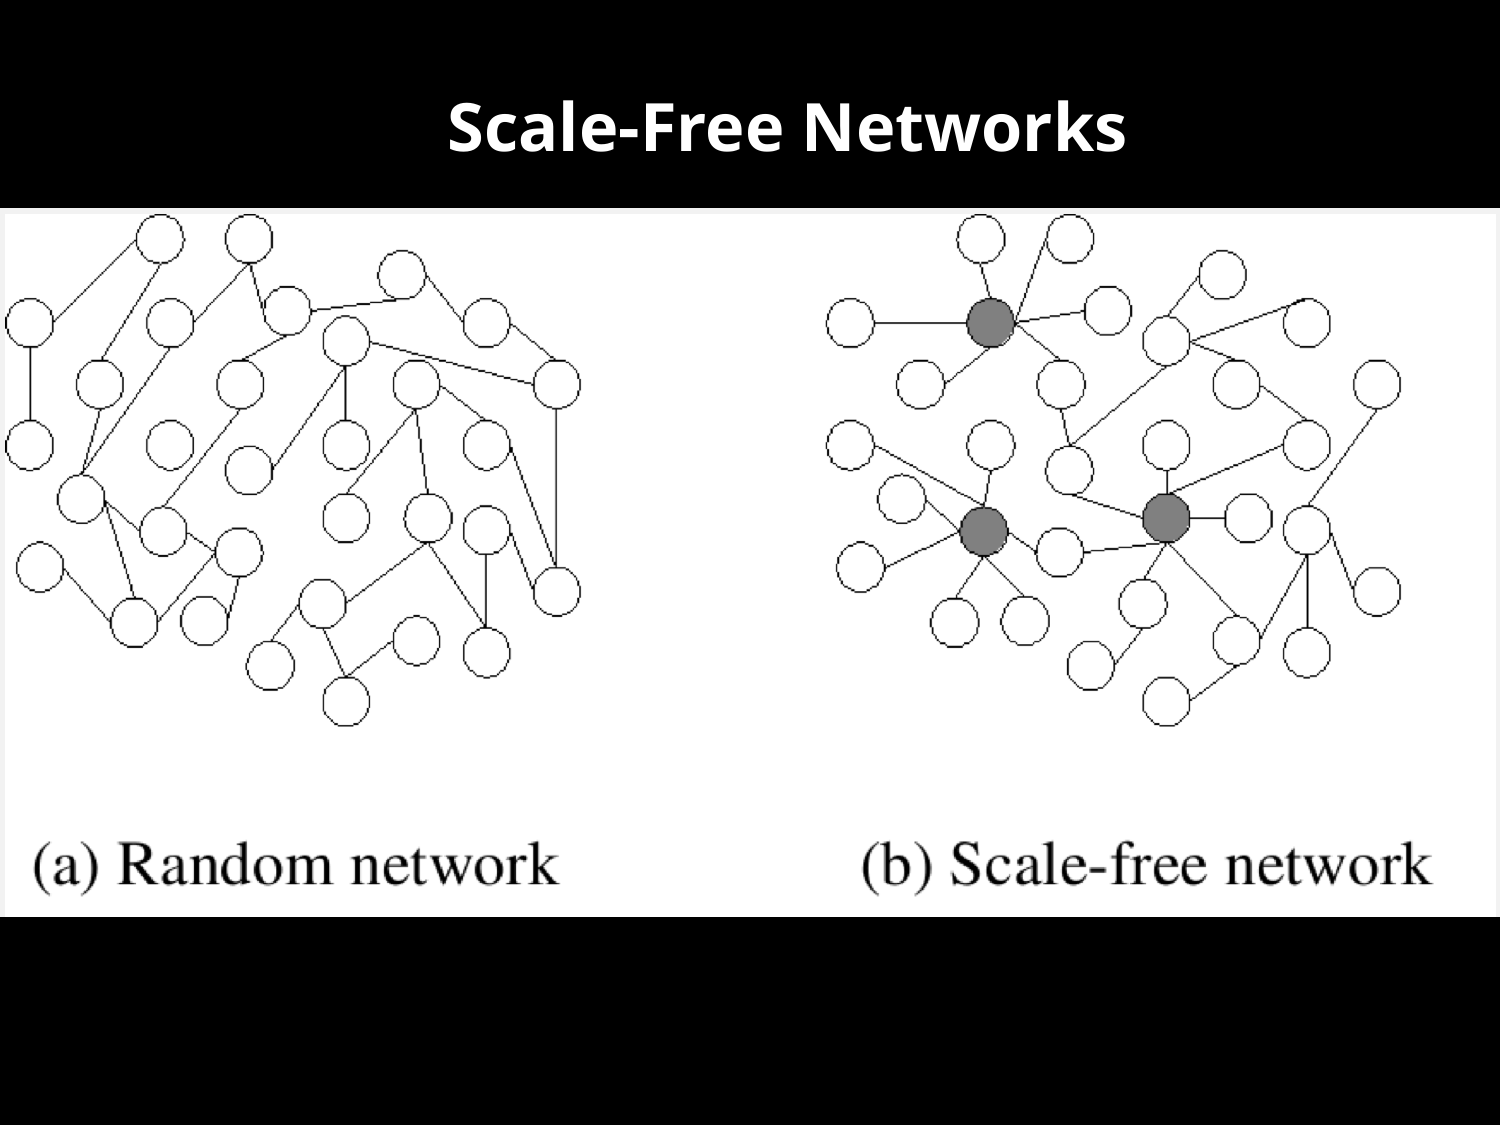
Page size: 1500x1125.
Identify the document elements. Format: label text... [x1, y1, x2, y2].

picture [0, 208, 1500, 917]
text_box Scale-Free Networks [432, 77, 1144, 173]
